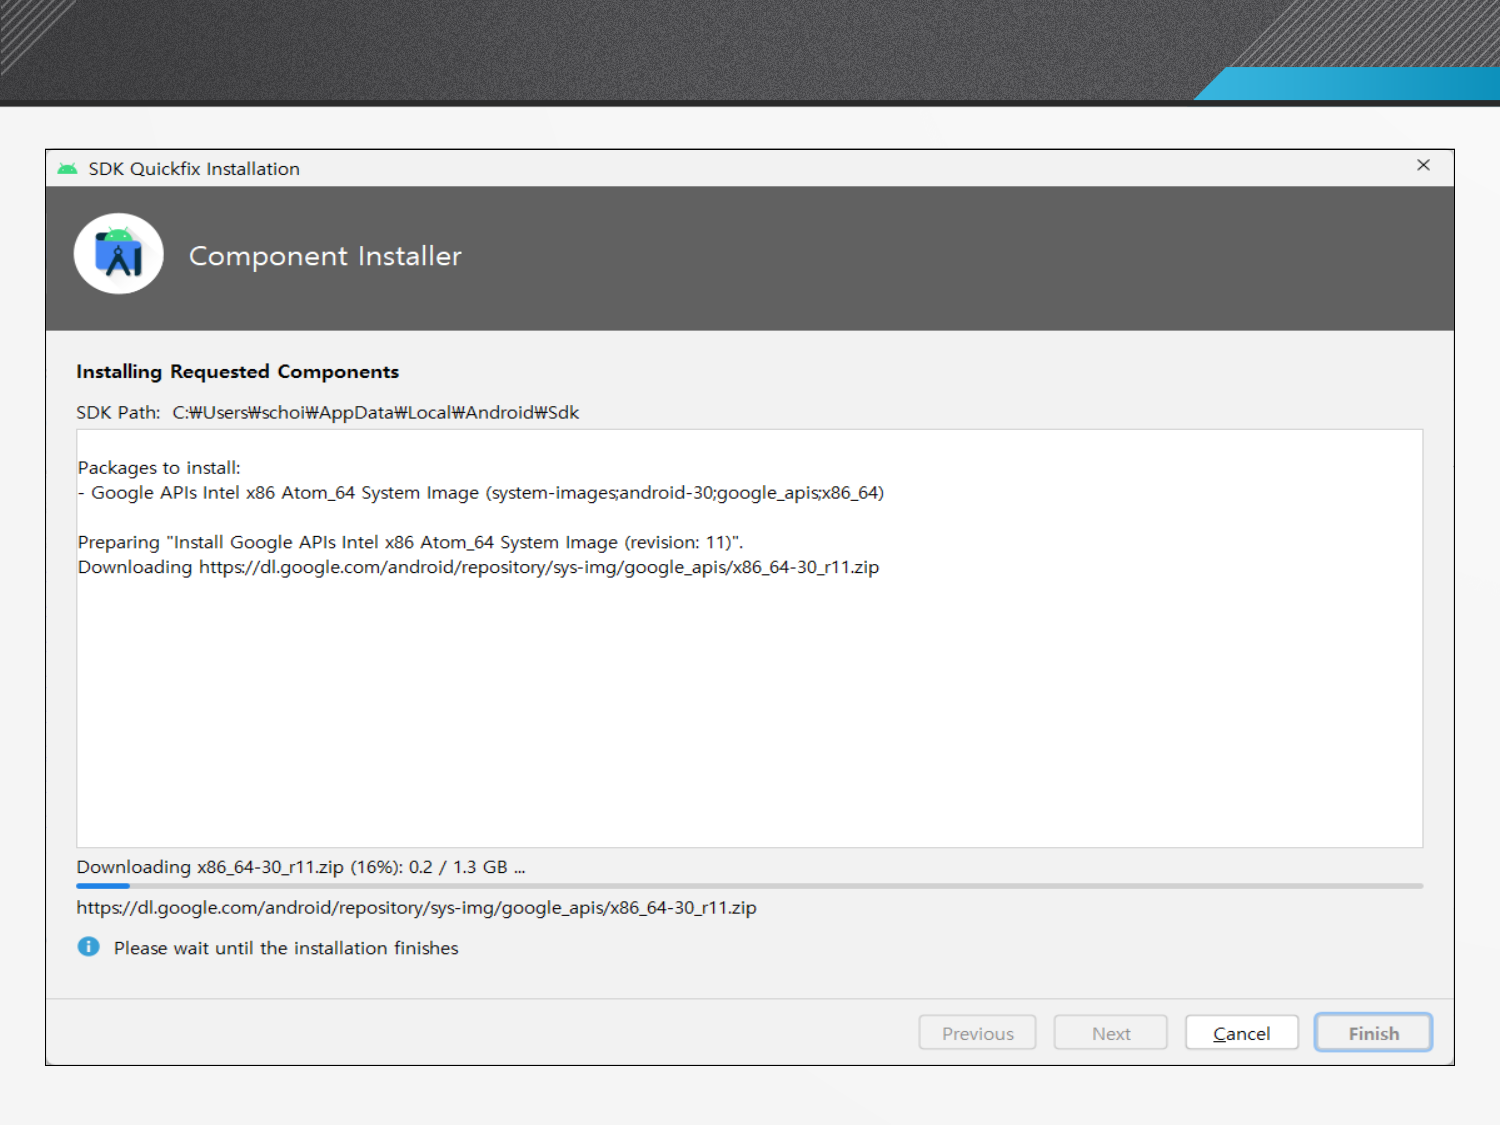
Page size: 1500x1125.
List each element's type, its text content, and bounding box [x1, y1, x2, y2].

text_box 시스템 이미지 다운로드 화면 [101, 5, 926, 101]
picture [0, 0, 1500, 1125]
